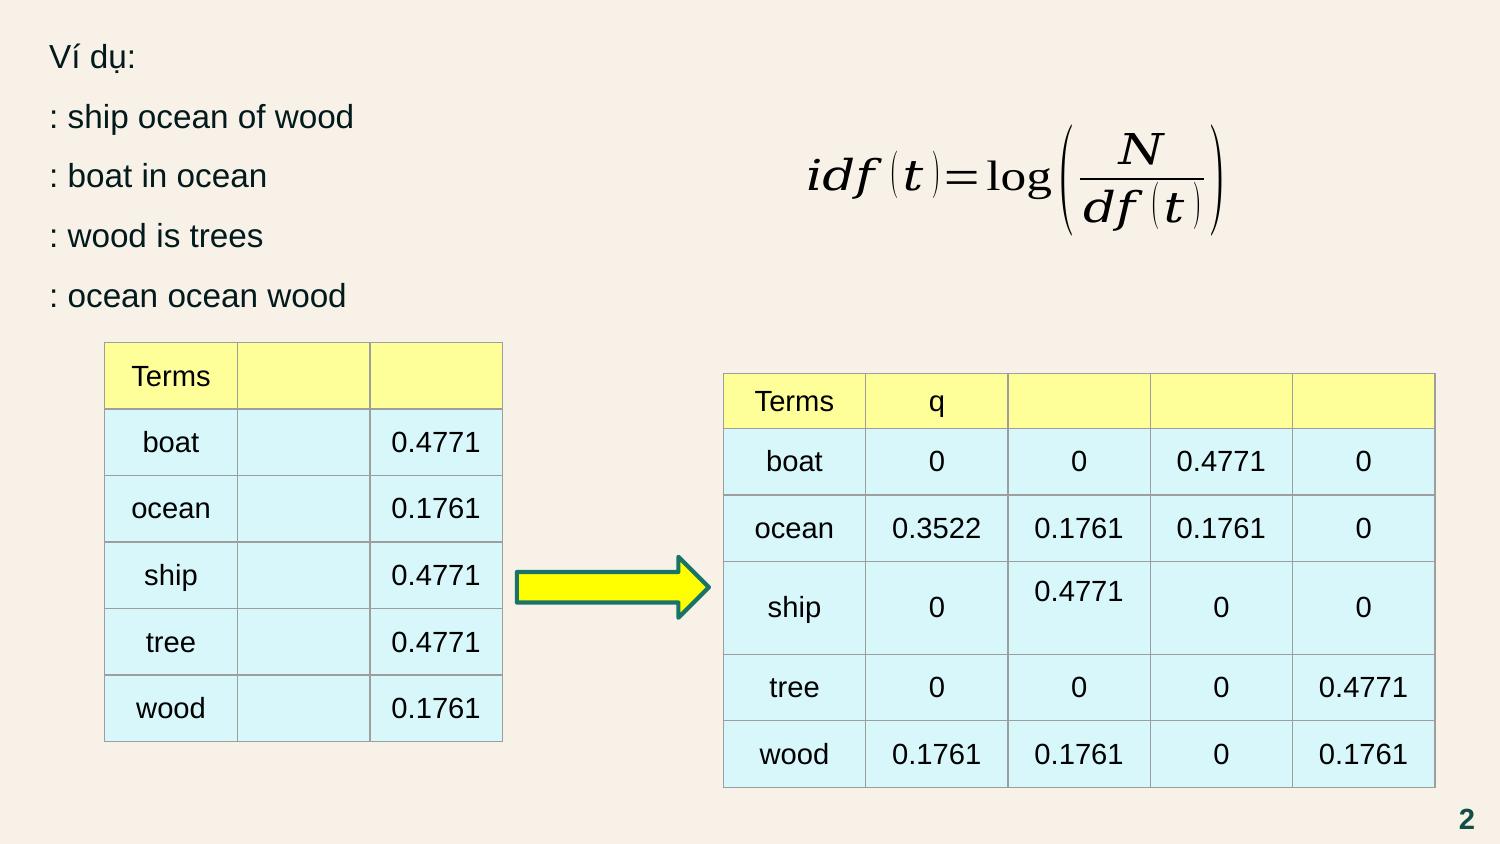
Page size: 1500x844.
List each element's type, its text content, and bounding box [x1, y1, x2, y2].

text_box 2 [1433, 793, 1500, 843]
text_box [514, 554, 711, 620]
